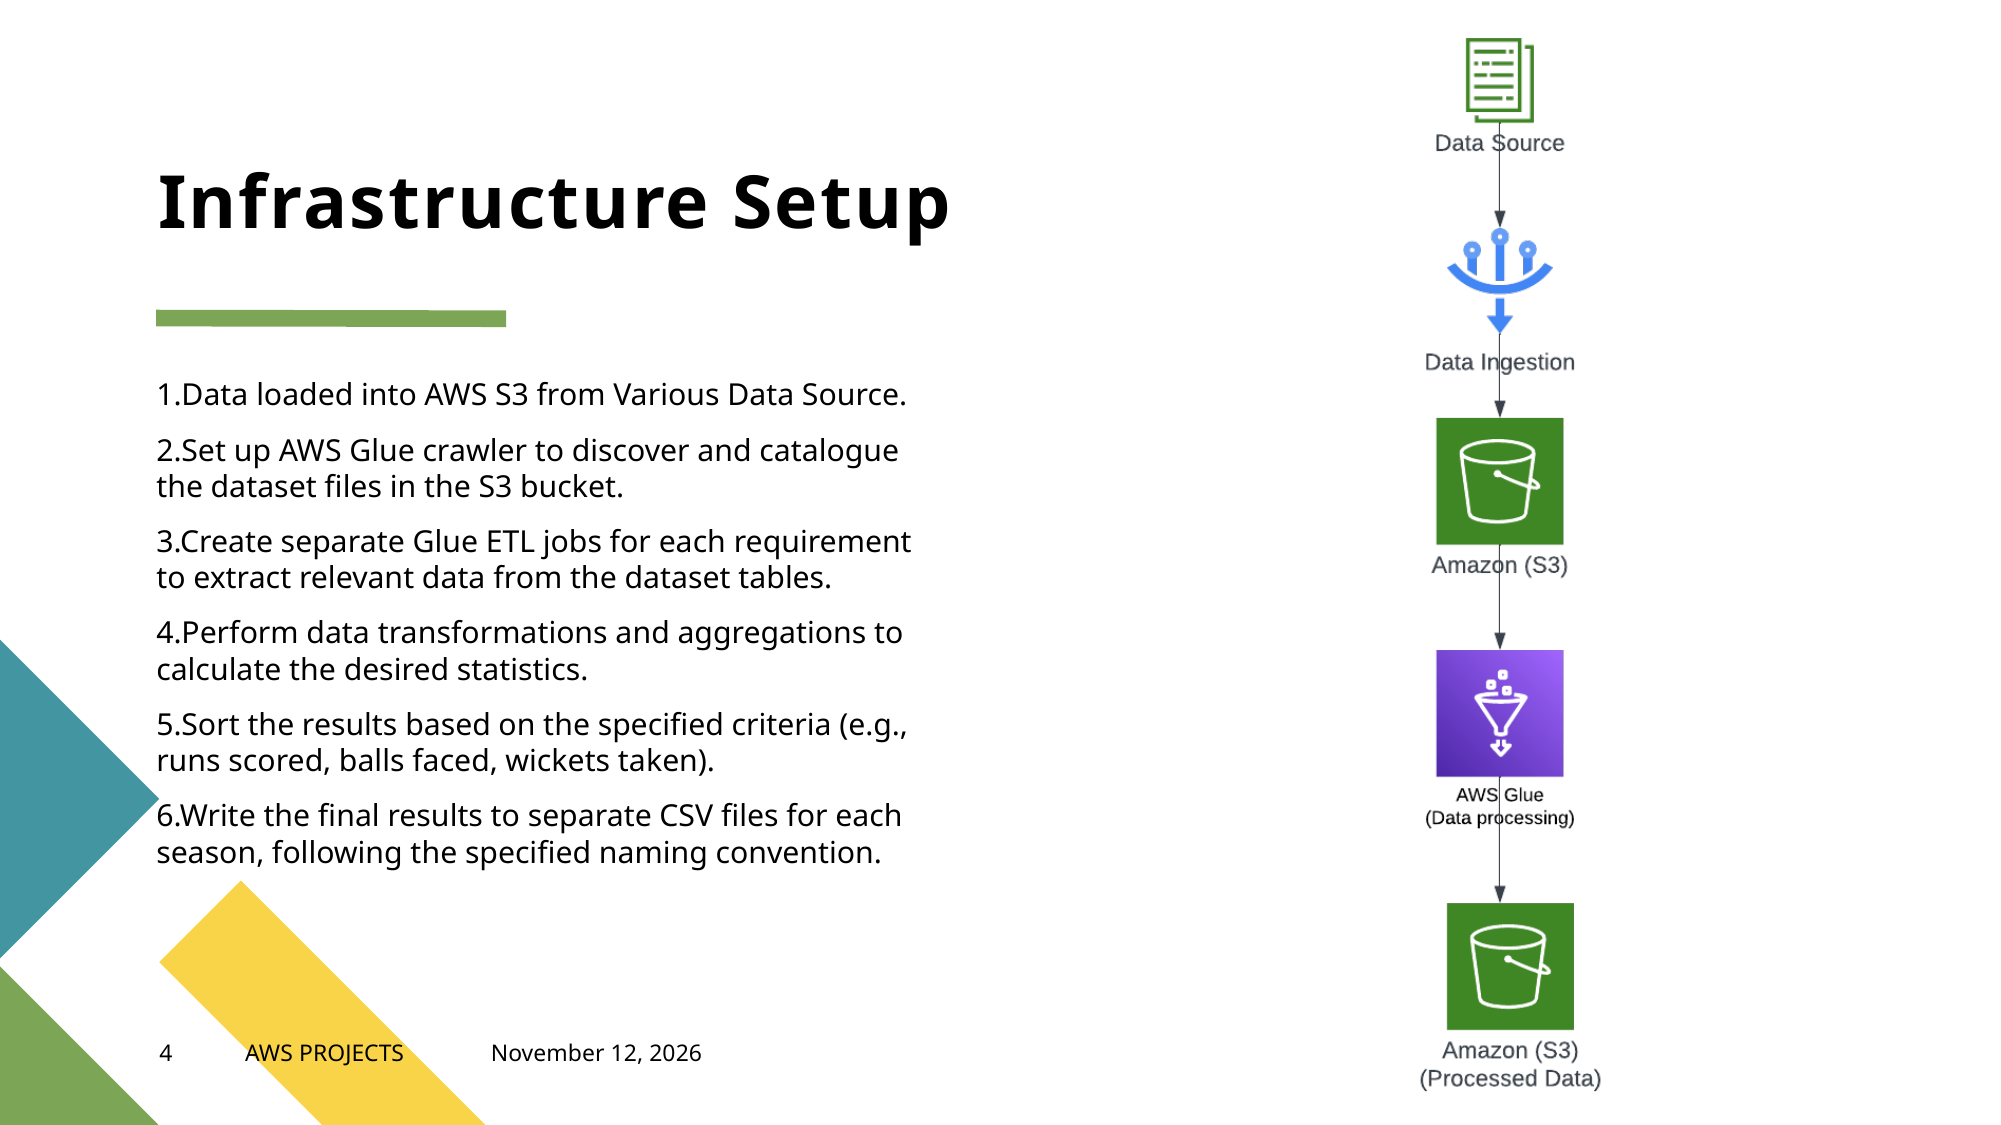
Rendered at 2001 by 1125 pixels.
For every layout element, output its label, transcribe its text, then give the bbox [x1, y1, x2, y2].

picture [1331, 0, 1669, 1125]
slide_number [491, 1038, 707, 1080]
title Infrastructure Setup [158, 144, 969, 245]
list 1.Data loaded into AWS S3 from Various Data Source. 2.Set up AWS Glue crawler to discover and catalogue the dataset files in the S3 bucket. 3.Create separate Glue ETL jobs for each requirement to extract relevant data from the dataset tables. 4.Perform data transformations and aggregations to calculate the desired statistics. 5.Sort the results based on the specified criteria (e.g., runs scored, balls faced, wickets taken). 6.Write the final results to separate CSV files for each season, following the specified naming convention. [156, 375, 937, 879]
slide_number 4 [159, 1038, 246, 1080]
footer AWS PROJECTS [246, 1038, 491, 1080]
